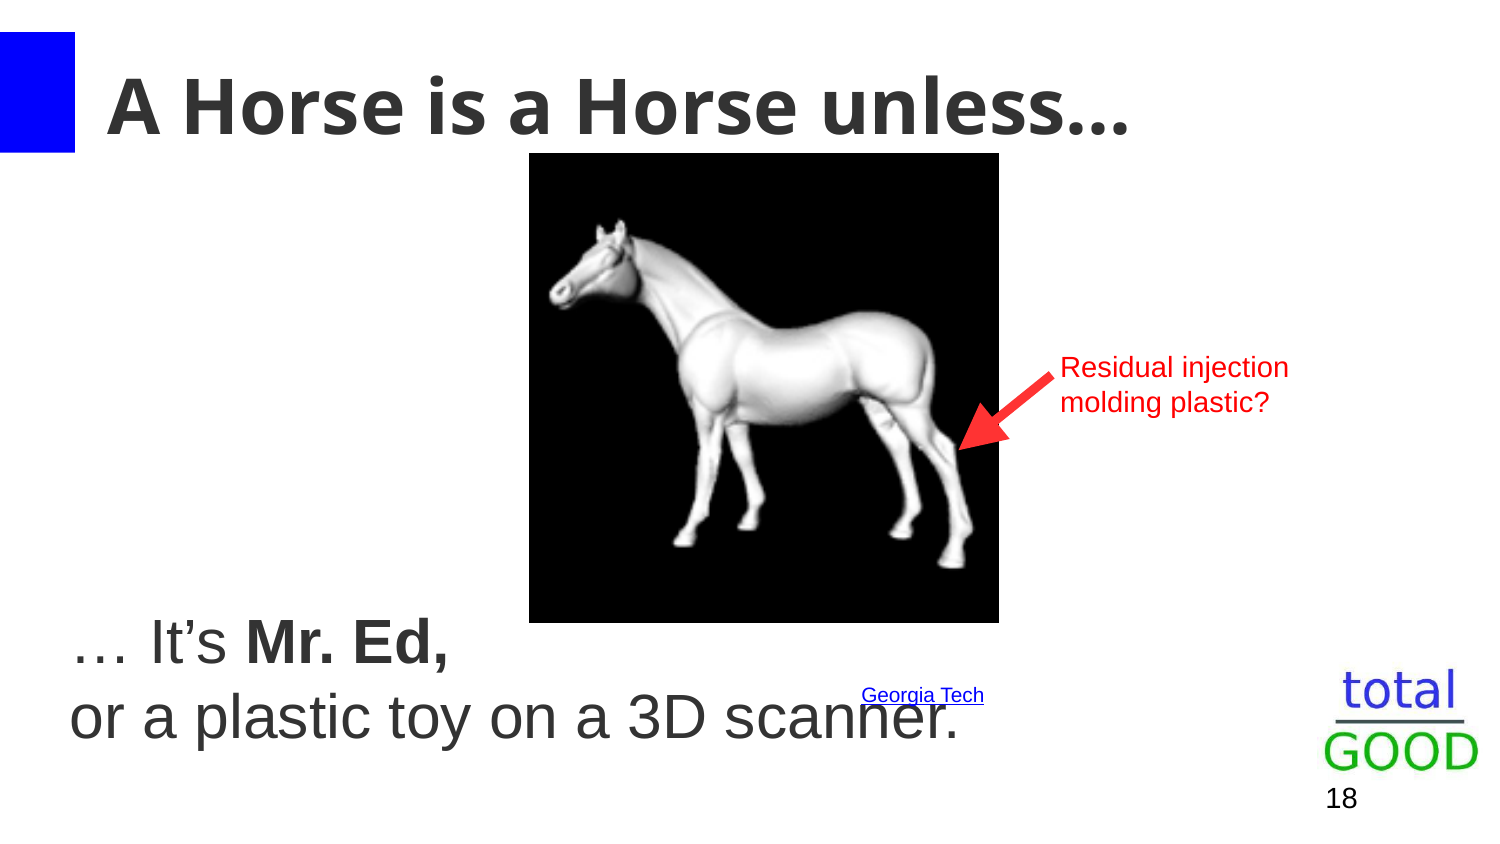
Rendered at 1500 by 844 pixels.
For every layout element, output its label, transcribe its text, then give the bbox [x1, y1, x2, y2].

slide_number ‹#› [1325, 779, 1416, 844]
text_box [958, 374, 1052, 451]
text_box Residual injection molding plastic? [1045, 136, 1310, 629]
picture [529, 152, 999, 623]
text_box Thank you Georgia Tech [746, 663, 1003, 725]
picture [1317, 640, 1489, 812]
text_box A Horse is a Horse unless... [107, 33, 1425, 175]
text_box … It’s Mr. Ed, or a plastic toy on a 3D scanner. [54, 533, 1167, 819]
